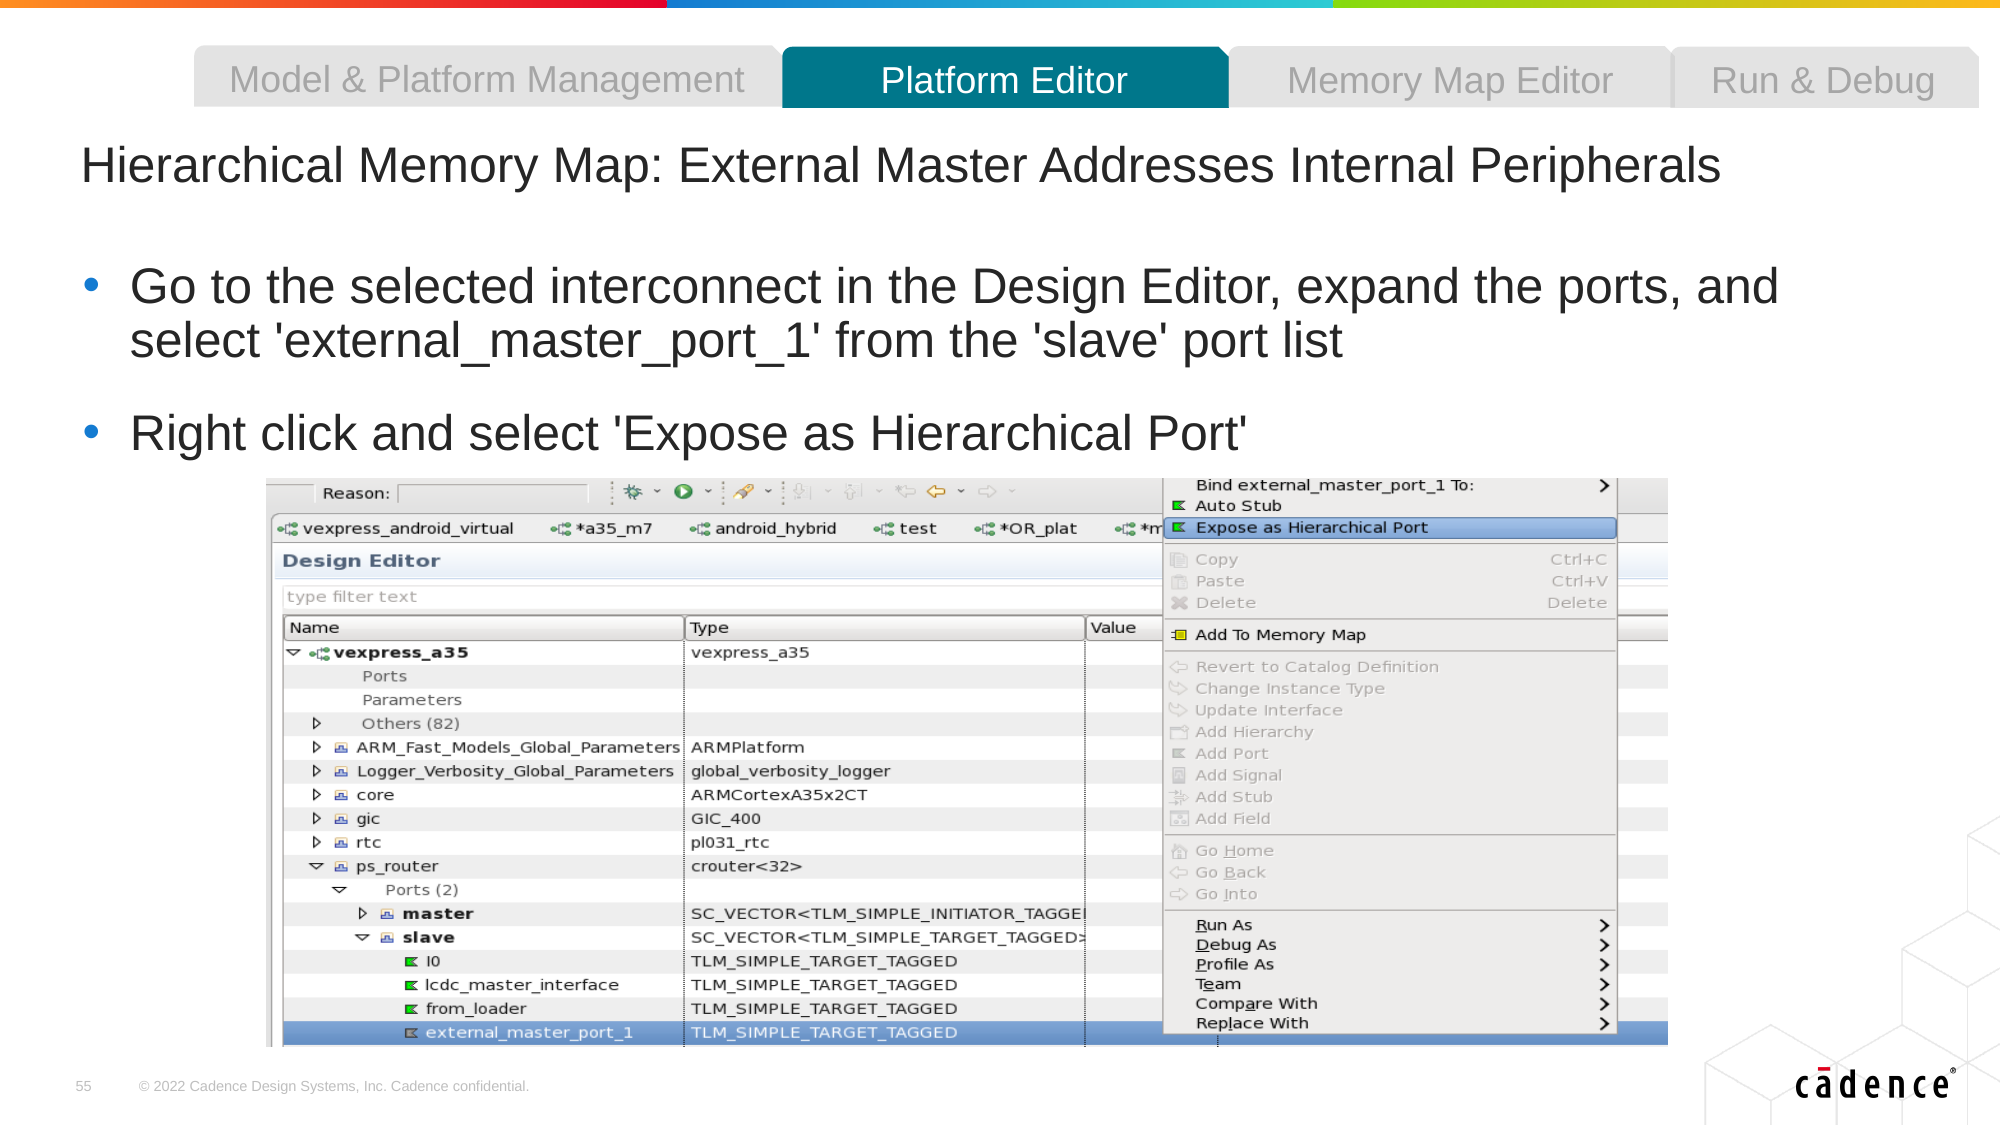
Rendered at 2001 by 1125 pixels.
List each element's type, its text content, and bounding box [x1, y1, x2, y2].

picture [266, 44, 2000, 1125]
title Hierarchical Memory Map: External Master Addresses Internal Peripherals [73, 132, 1929, 242]
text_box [194, 45, 1979, 108]
list Go to the selected interconnect in the Design Editor, expand the ports, and select 'external_master_port_1' from the 'slave' port list Right click and select 'Expose as Hierarchical Port' [73, 252, 1929, 1047]
